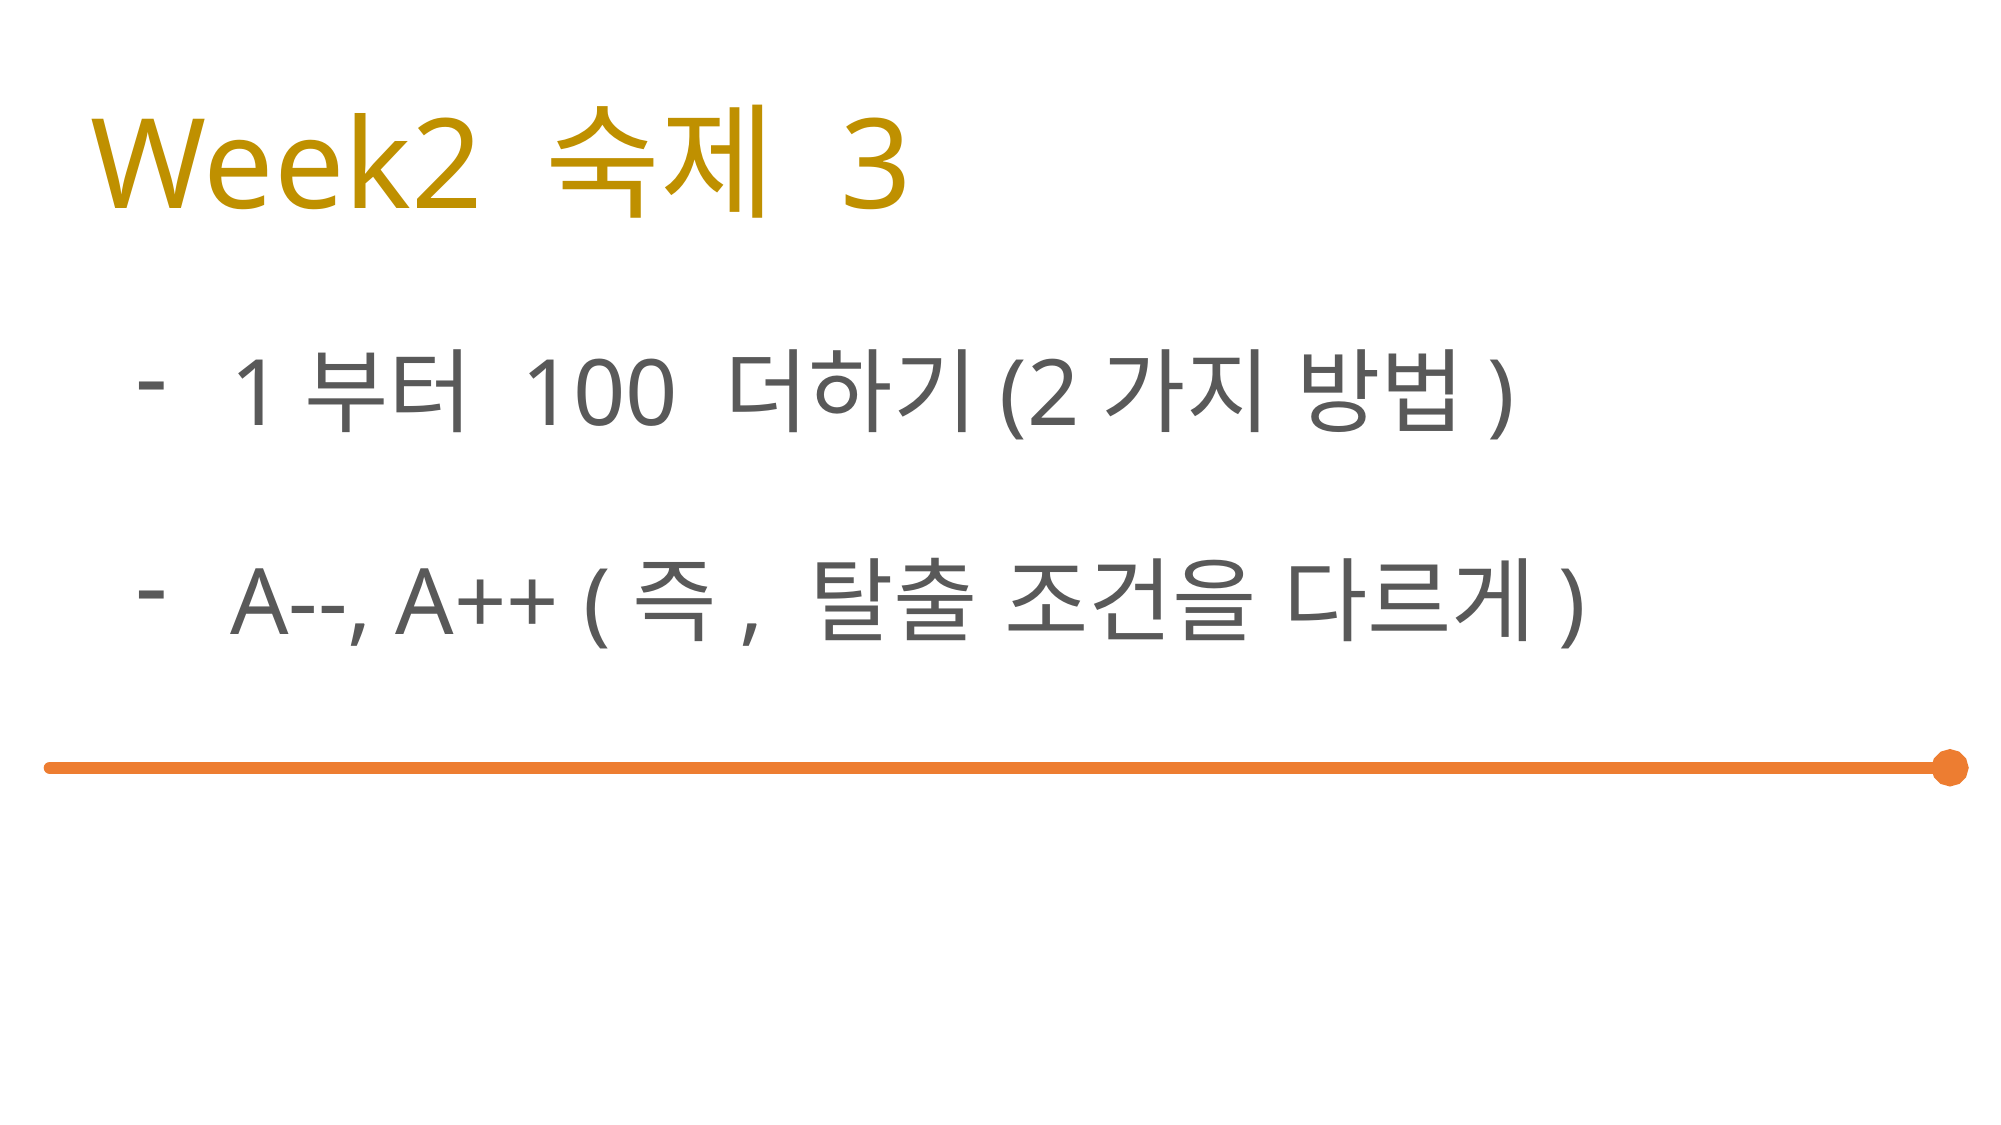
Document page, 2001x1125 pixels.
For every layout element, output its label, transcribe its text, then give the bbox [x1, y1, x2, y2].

title Week2 숙제 3 [75, 59, 1800, 278]
text_box 1부터 100 더하기(2가지 방법) A--, A++ (즉, 탈출 조건을 다르게) [121, 233, 1899, 762]
